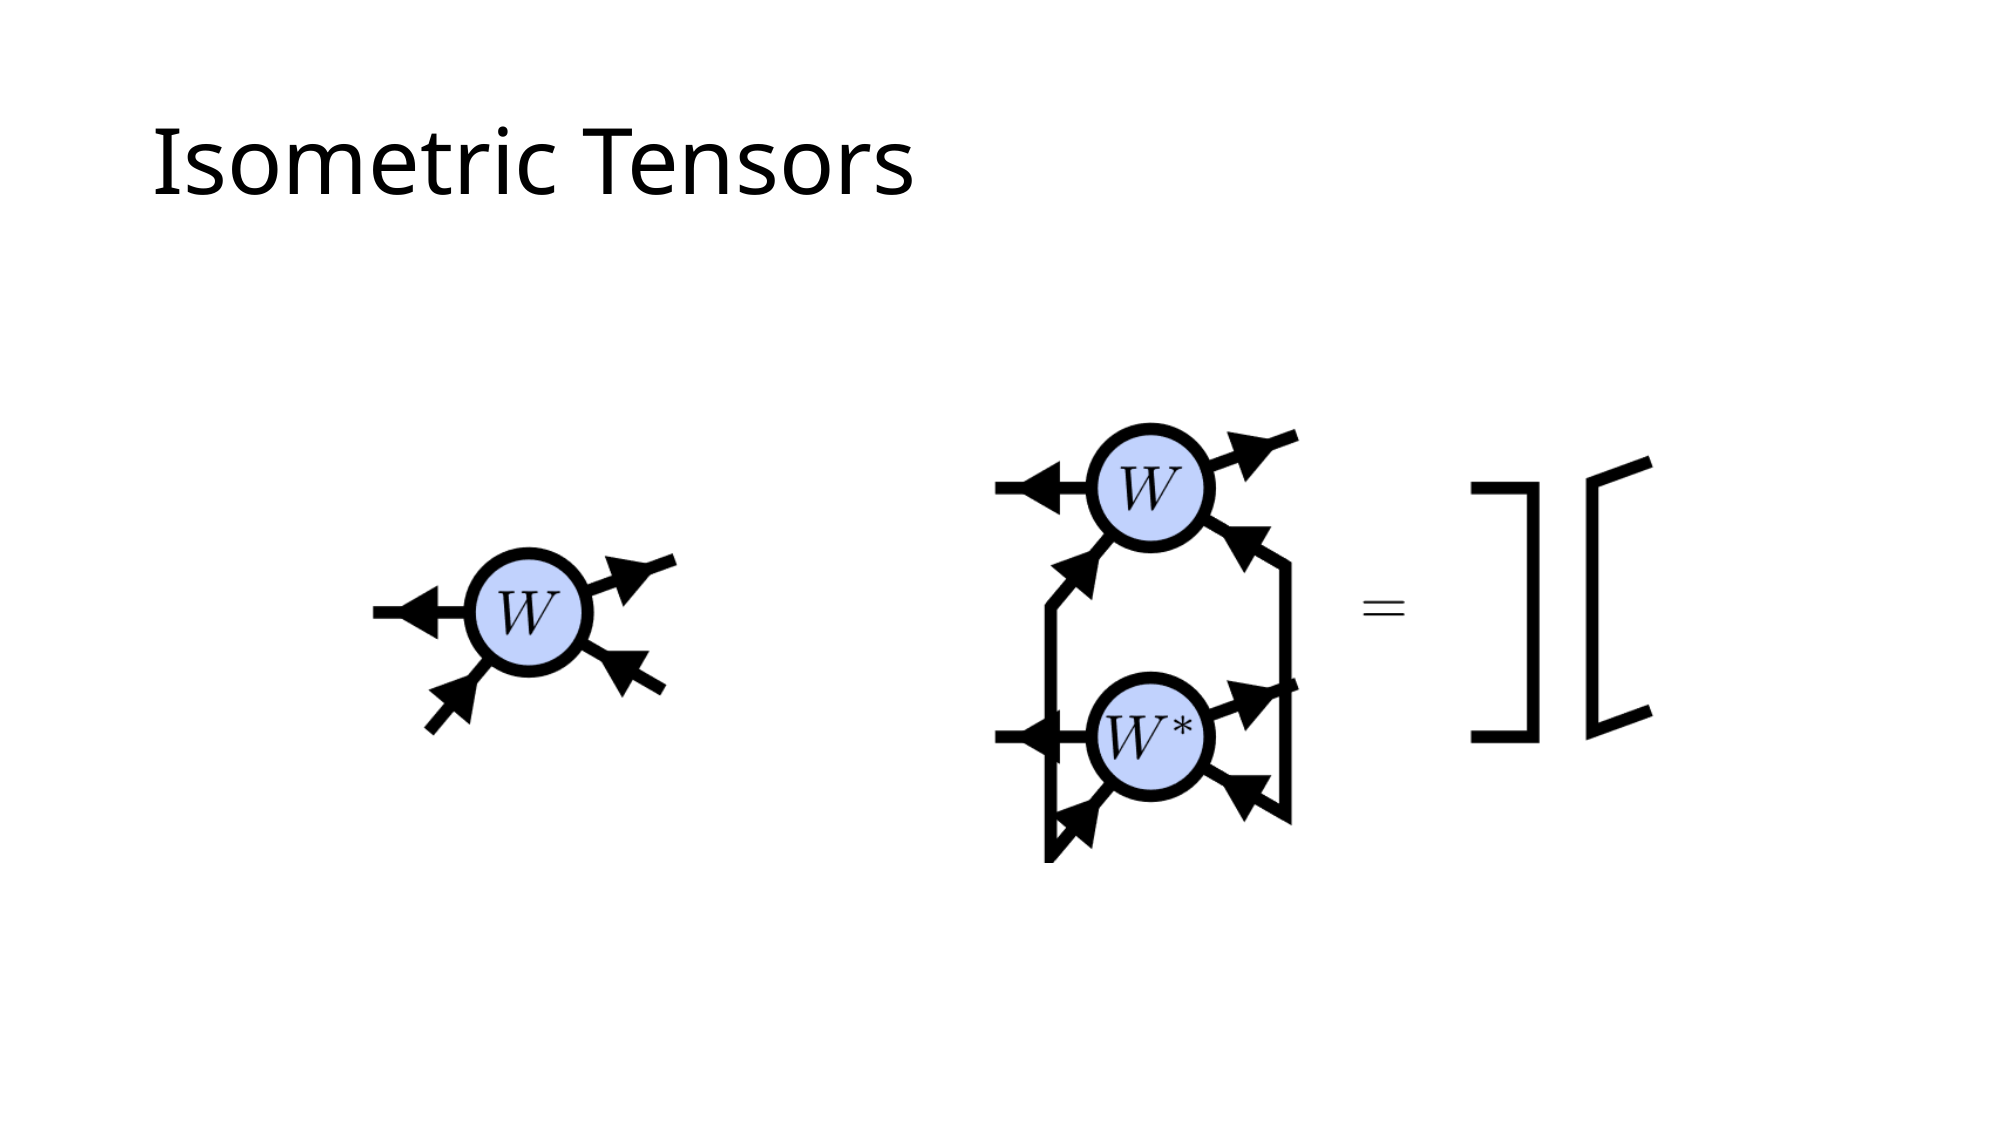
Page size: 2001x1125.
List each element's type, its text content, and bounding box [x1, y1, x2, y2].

title Isometric Tensors [137, 56, 1863, 274]
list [366, 421, 1657, 864]
